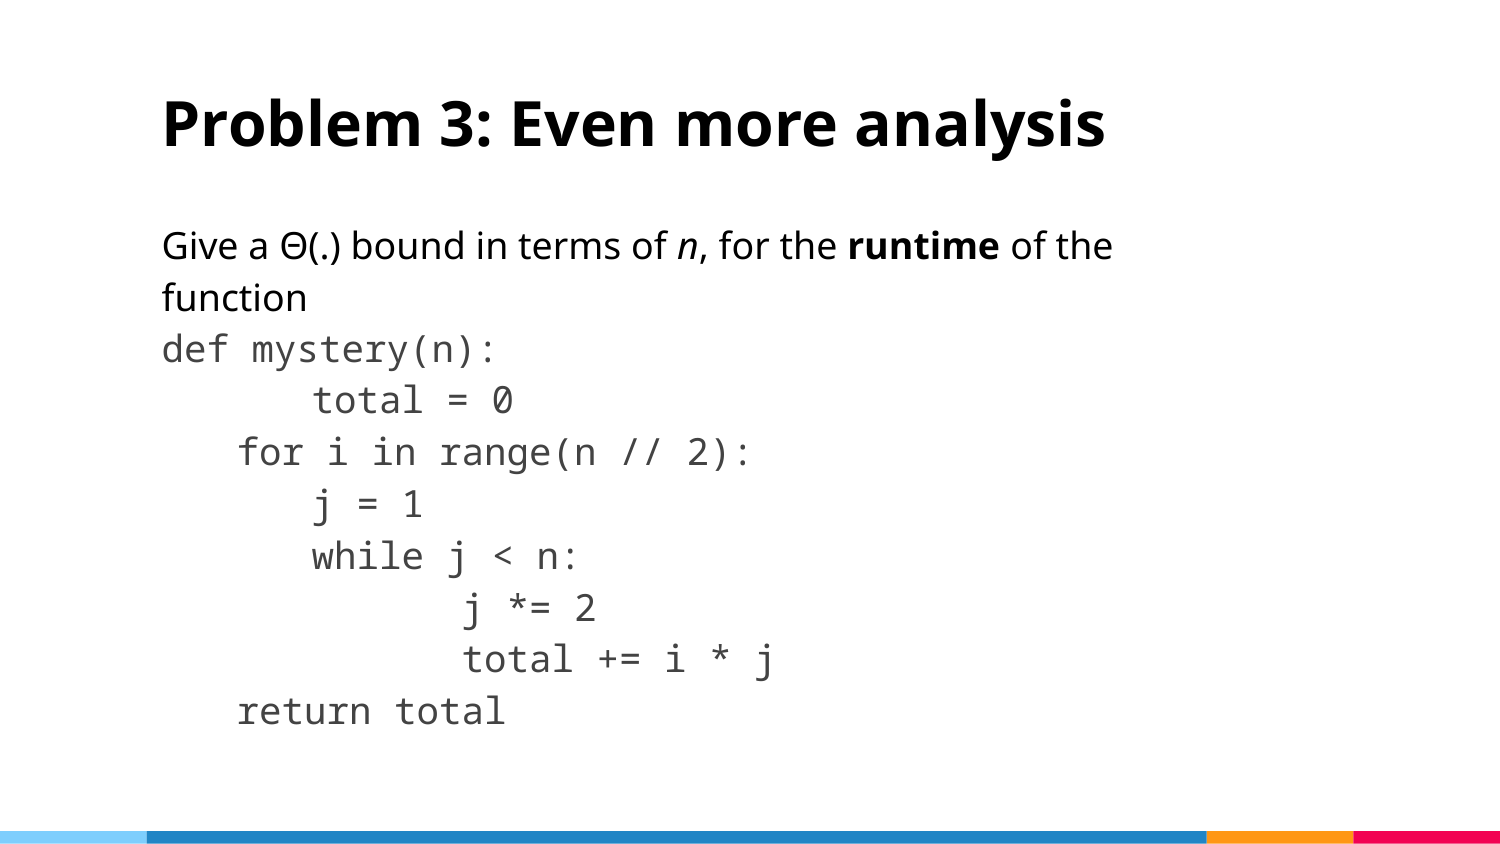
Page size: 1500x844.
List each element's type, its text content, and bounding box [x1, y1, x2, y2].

list Give a Θ(.) bound in terms of n, for the runtime of the function [146, 200, 1207, 278]
title Problem 3: Even more analysis [146, 33, 1382, 175]
list def mystery(n): total = 0 for i in range(n // 2): j = 1 while j < n: j *= 2 total += i * j return total [146, 303, 1451, 745]
